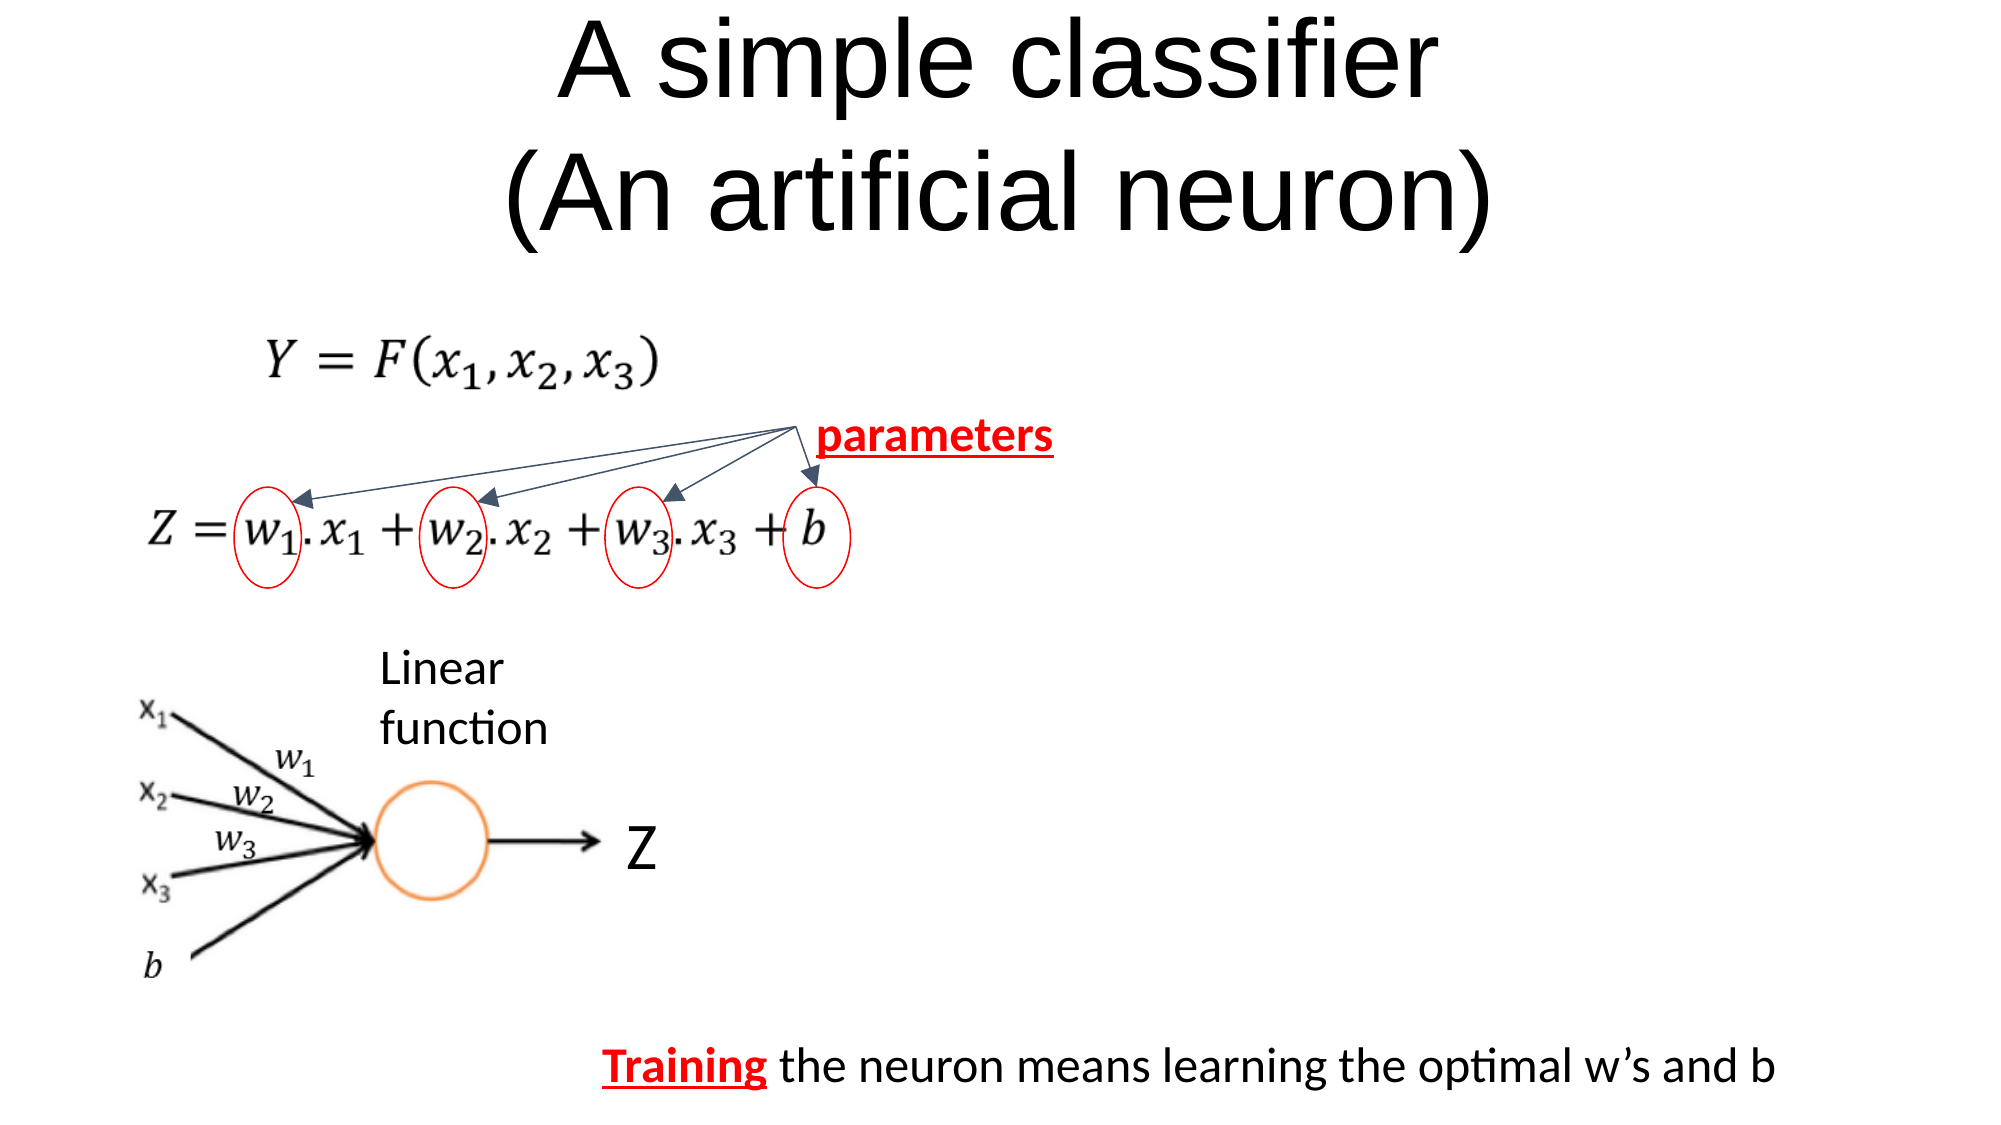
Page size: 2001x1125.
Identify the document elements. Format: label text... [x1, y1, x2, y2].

text_box Linear function [359, 614, 667, 684]
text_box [234, 391, 1105, 589]
text_box A simple classifier (An artificial neuron) [68, 35, 1932, 274]
text_box Training the neuron means learning the optimal w’s and b [582, 1018, 1833, 1106]
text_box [115, 684, 712, 1002]
text_box [235, 312, 690, 391]
text_box [117, 486, 234, 567]
